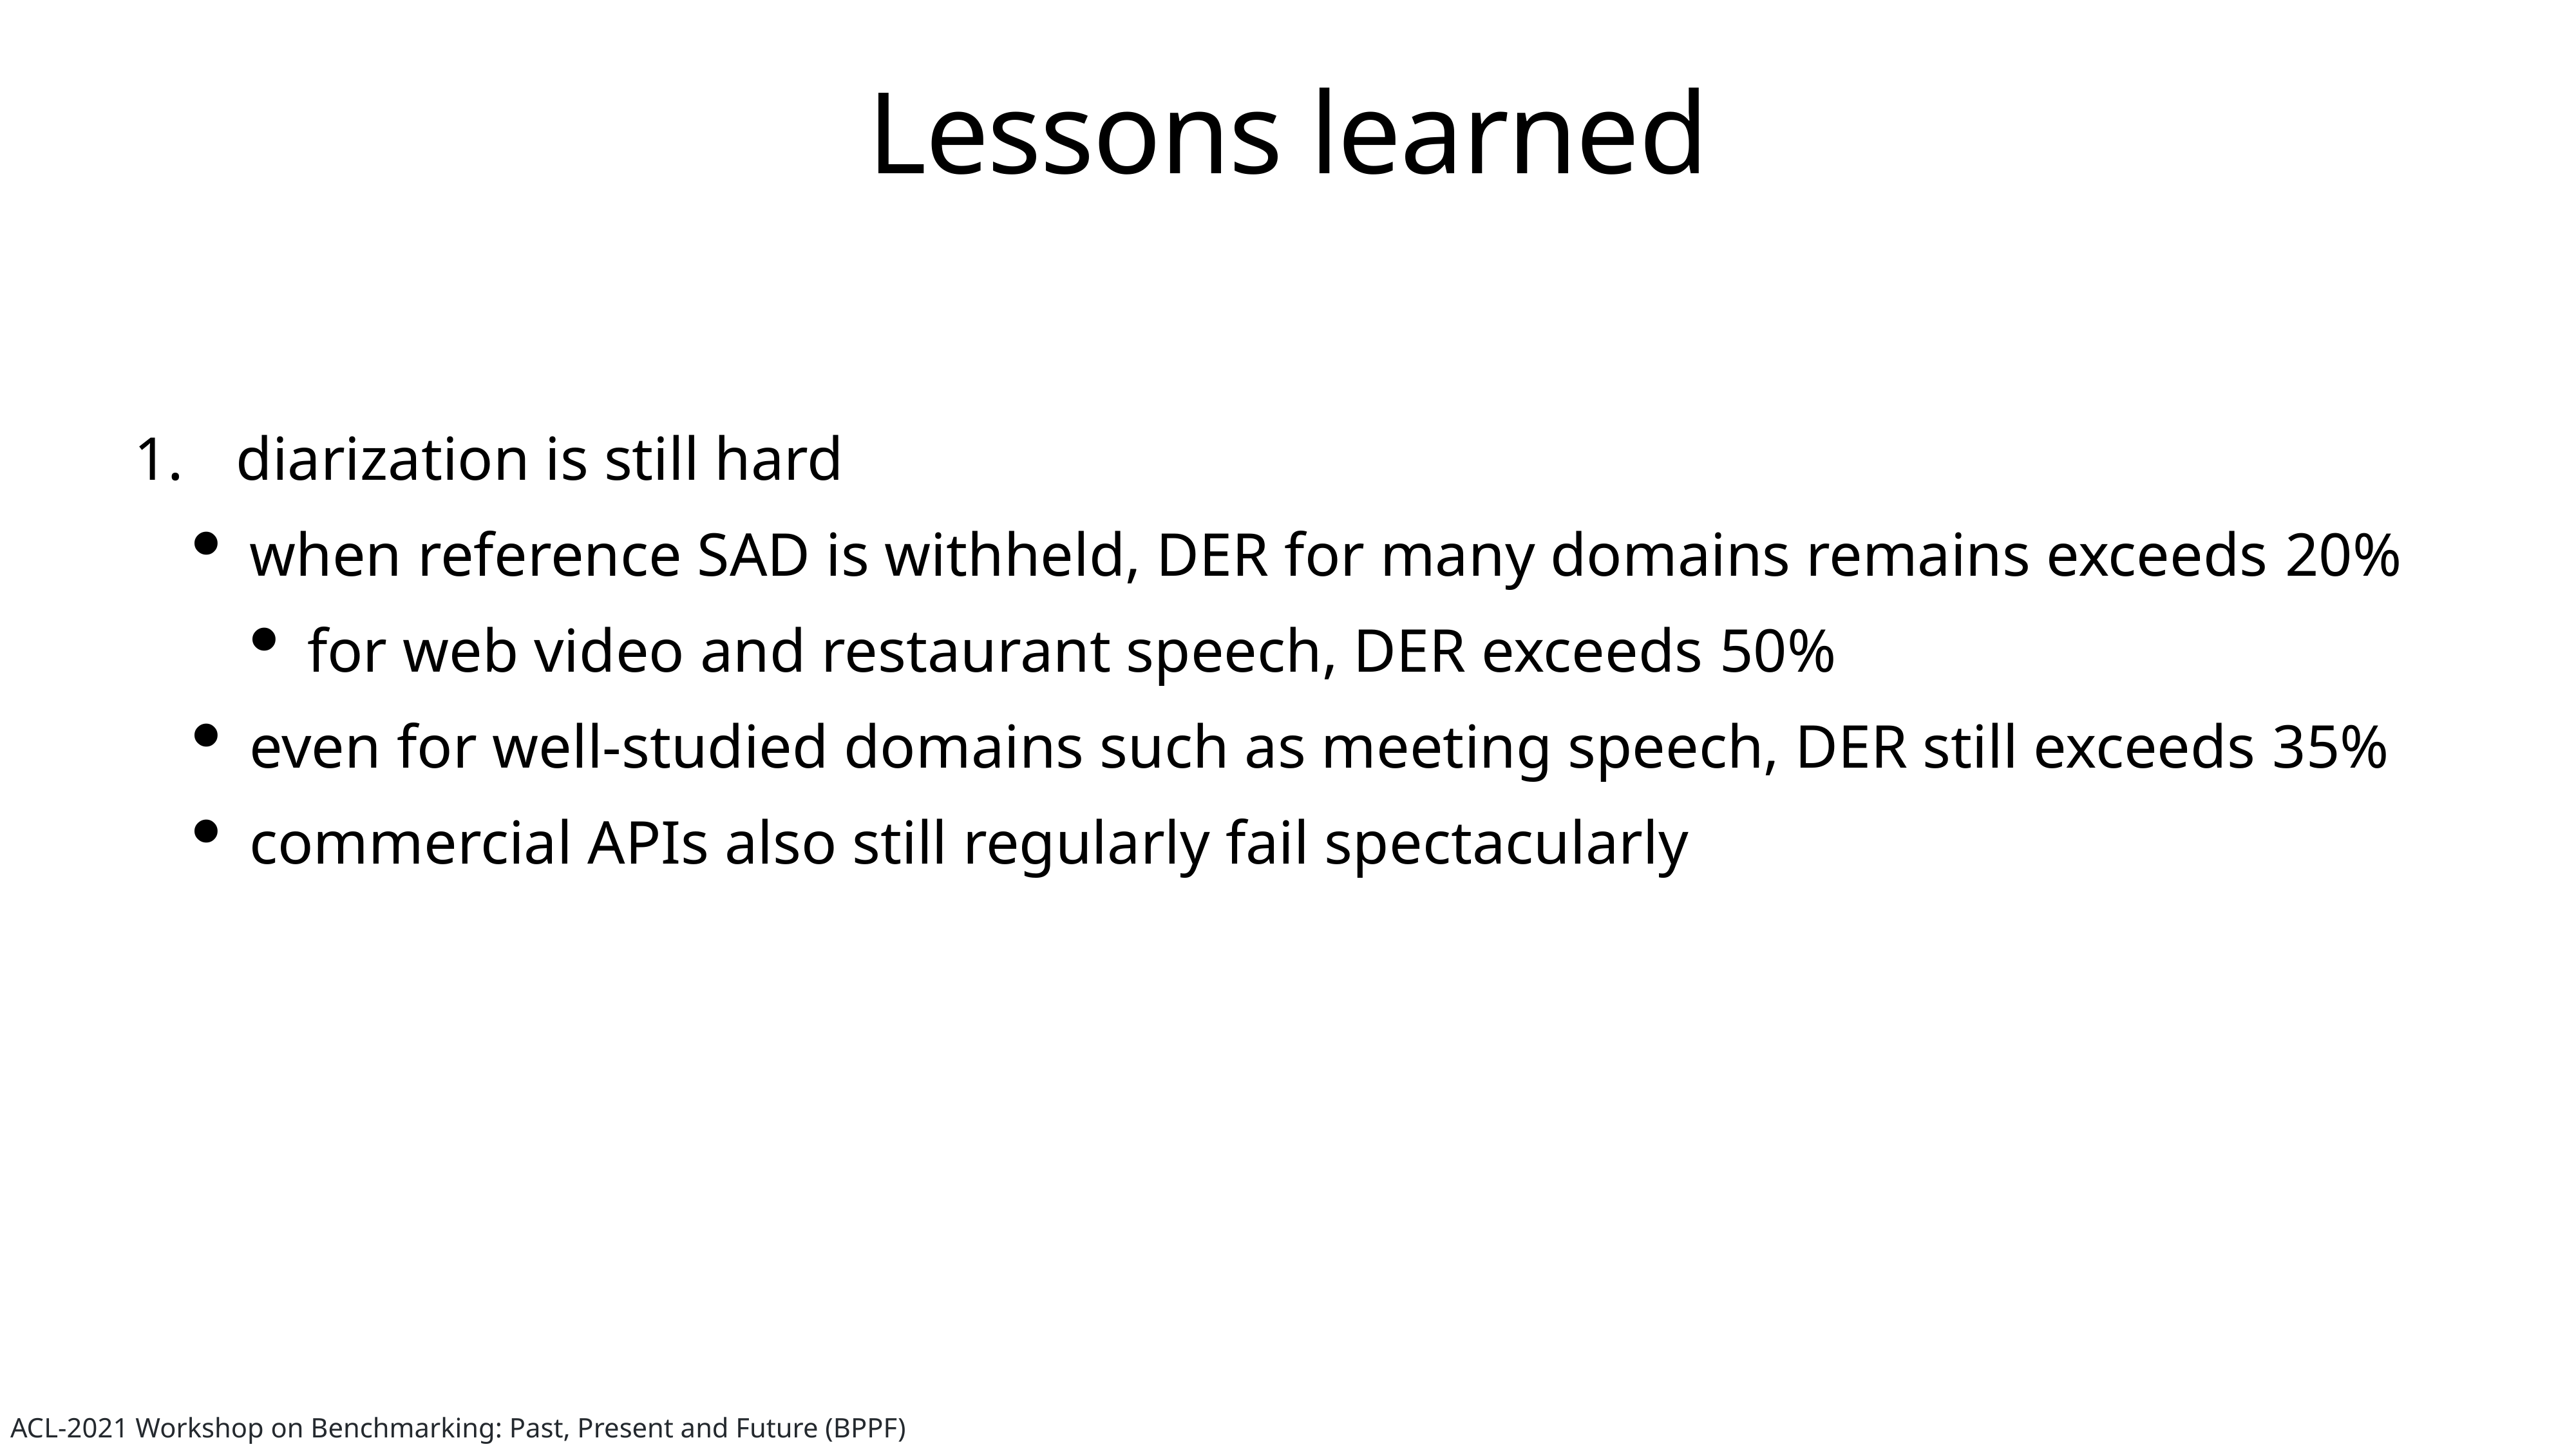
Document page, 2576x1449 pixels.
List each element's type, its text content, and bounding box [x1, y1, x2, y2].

title Lessons learned [128, 81, 2448, 265]
list diarization is still hard when reference SAD is withheld, DER for many domains remains exceeds 20% for web video and restaurant speech, DER exceeds 50% even for well-studied domains such as meeting speech, DER still exceeds 35% commercial APIs also still regularly fail spectacularly [128, 423, 2448, 1321]
